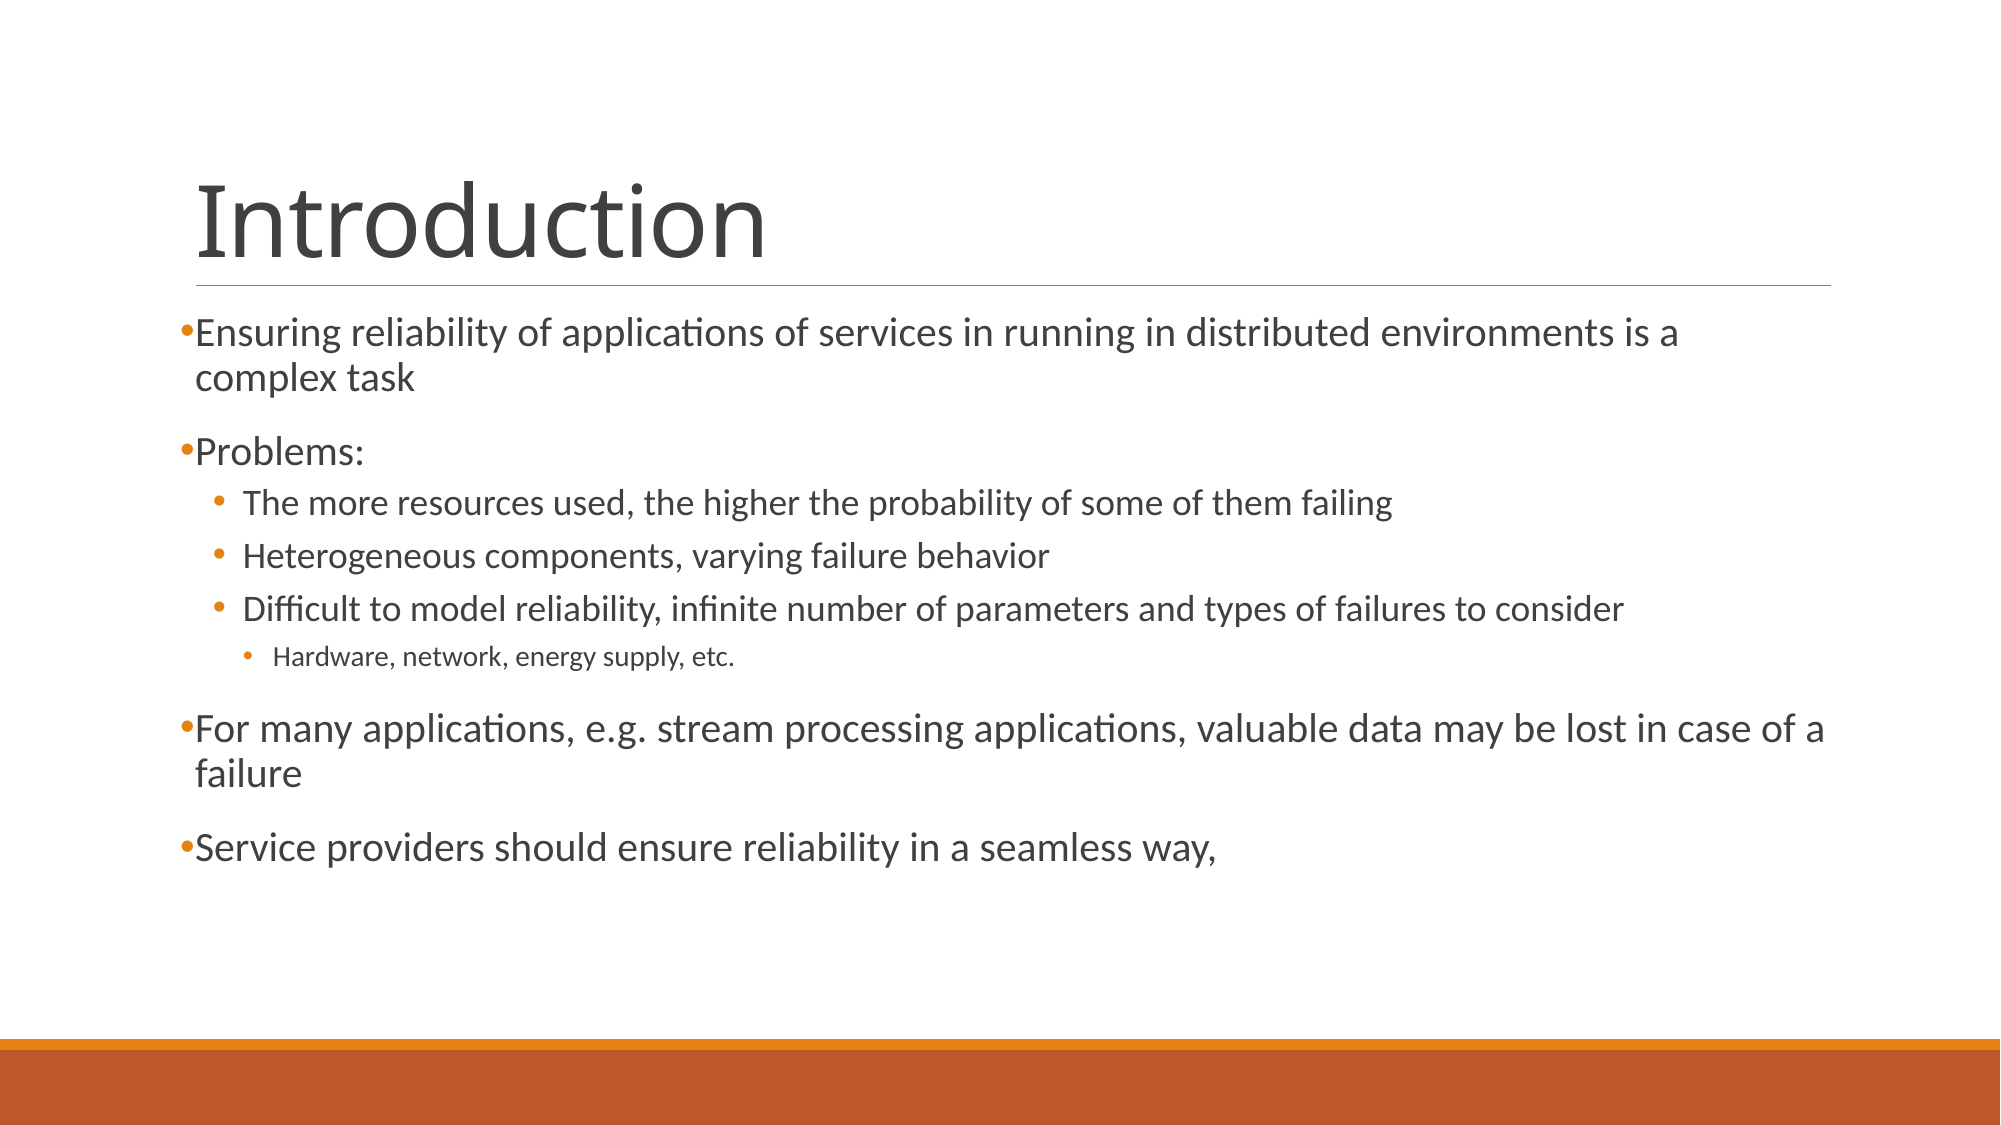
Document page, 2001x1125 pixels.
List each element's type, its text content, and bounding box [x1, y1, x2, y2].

list Ensuring reliability of applications of services in running in distributed environments is a complex task Problems: The more resources used, the higher the probability of some of them failing Heterogeneous components, varying failure behavior Difficult to model reliability, infinite number of parameters and types of failures to consider Hardware, network, energy supply, etc. For many applications, e.g. stream processing applications, valuable data may be lost in case of a failure Service providers should ensure reliability in a seamless way, [180, 302, 1830, 963]
title Introduction [180, 47, 1830, 285]
